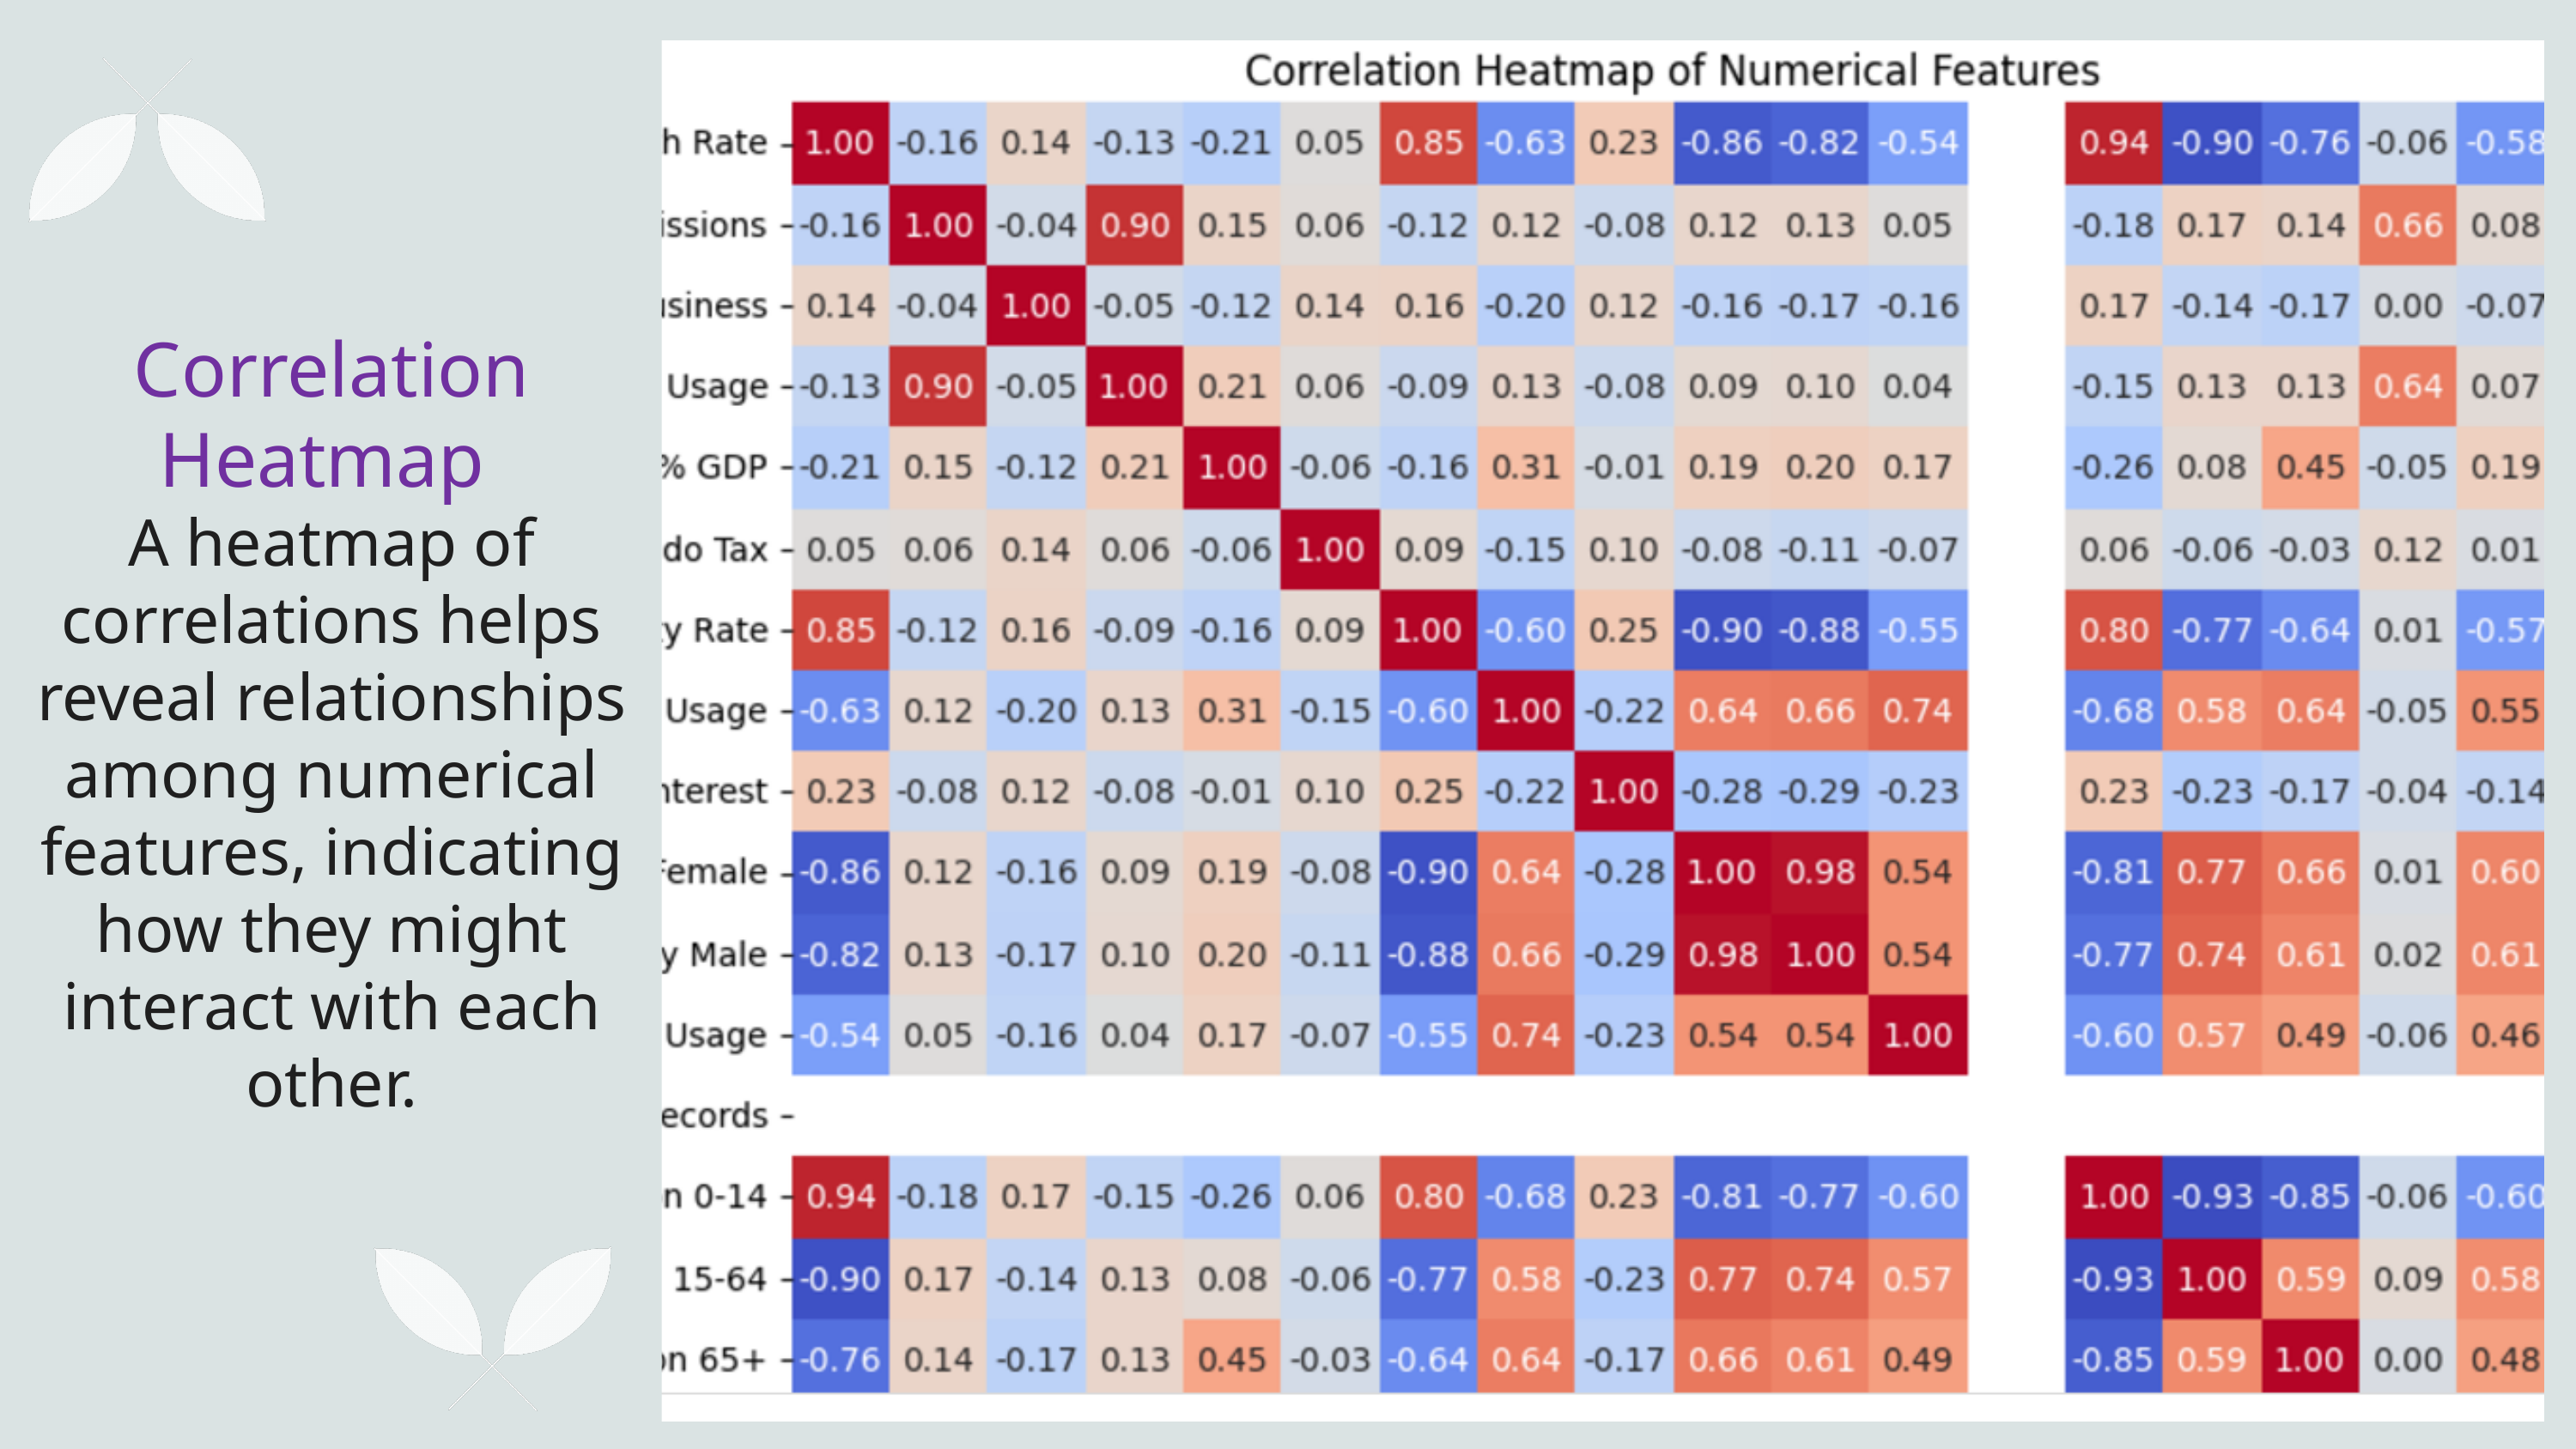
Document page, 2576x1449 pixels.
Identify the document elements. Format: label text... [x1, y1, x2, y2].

text_box Correlation Heatmap A heatmap of correlations helps reveal relationships among numerical features, indicating how they might interact with each other. [1, 321, 661, 1197]
text_box [661, 40, 2544, 1422]
text_box [260, 1199, 729, 1449]
text_box [0, 20, 380, 270]
